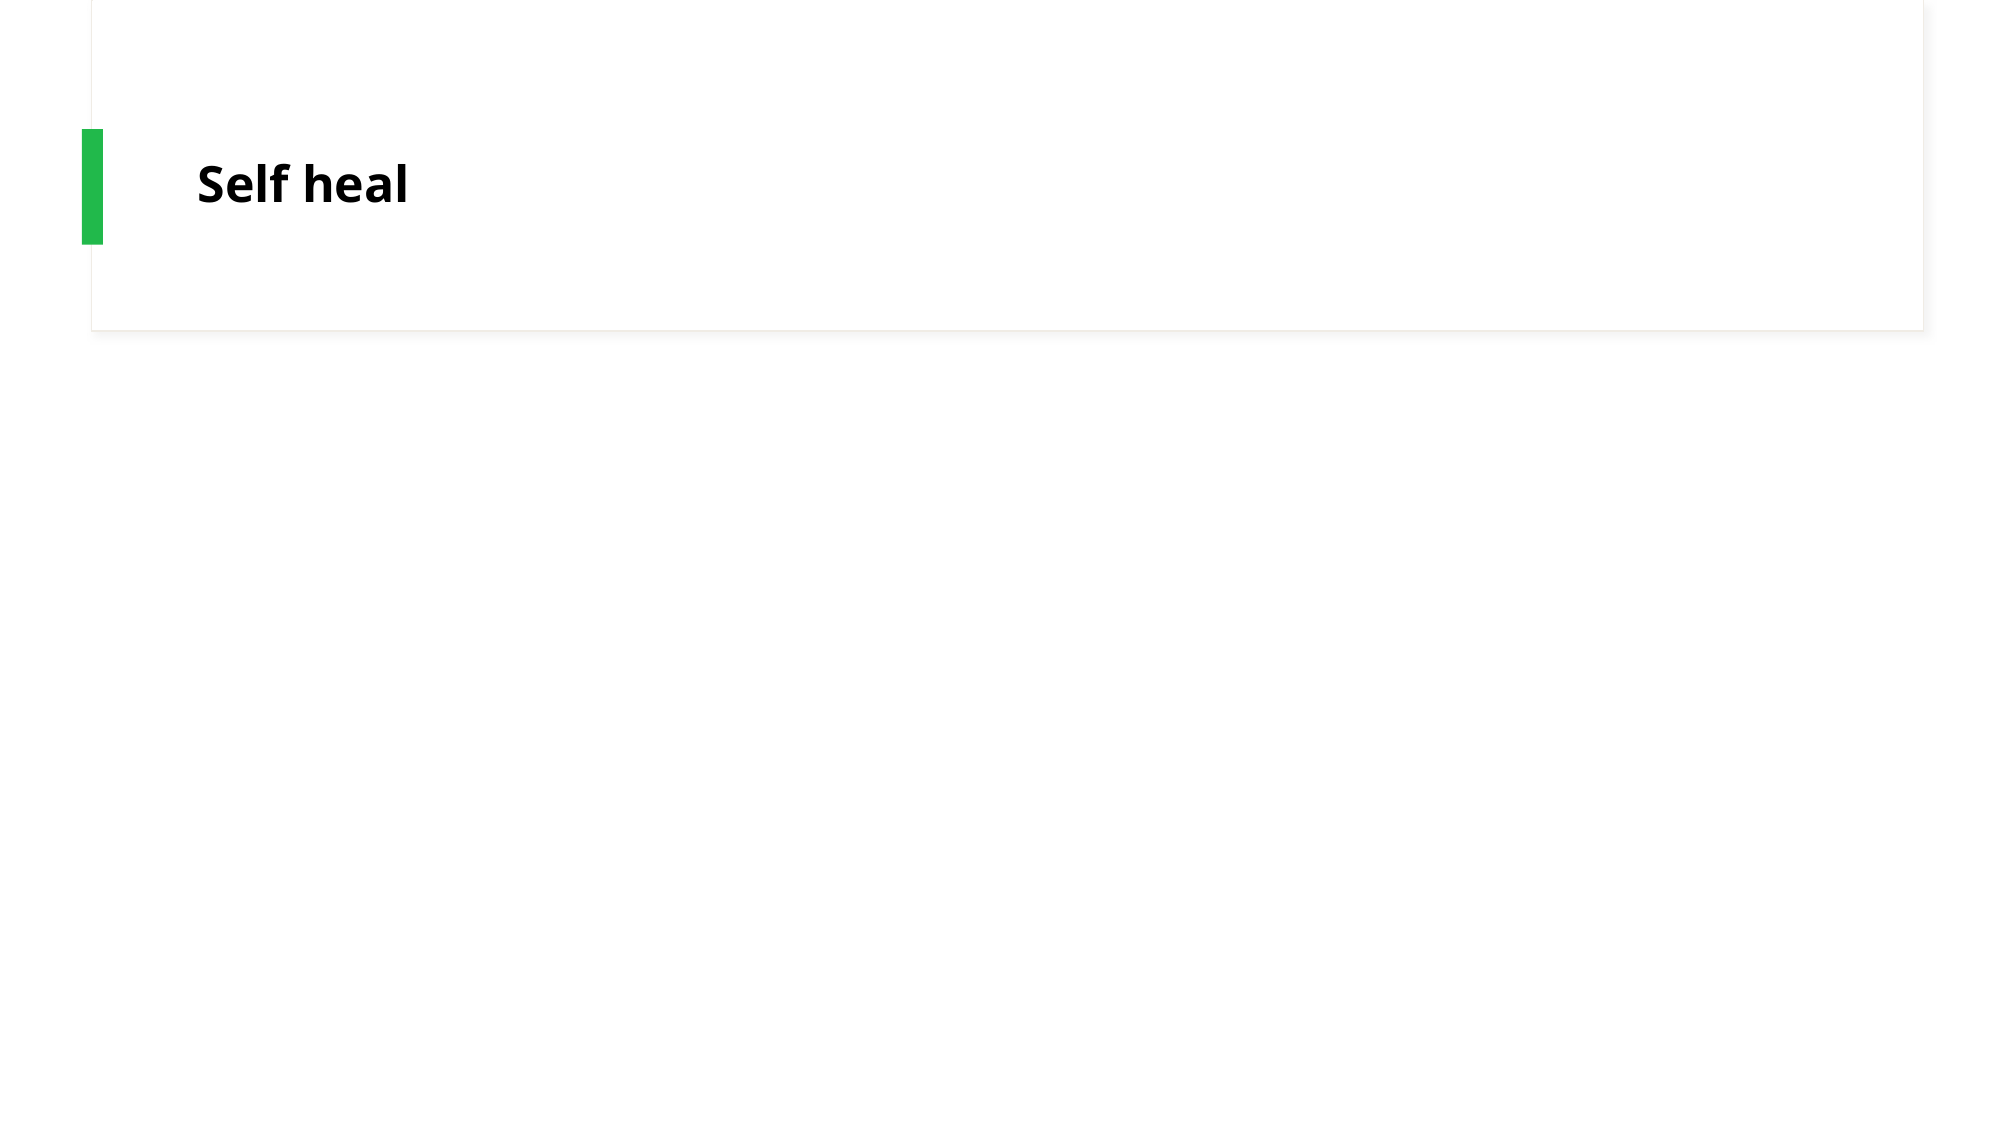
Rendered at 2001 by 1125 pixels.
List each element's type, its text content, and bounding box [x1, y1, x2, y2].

title Self heal [183, 90, 1851, 284]
